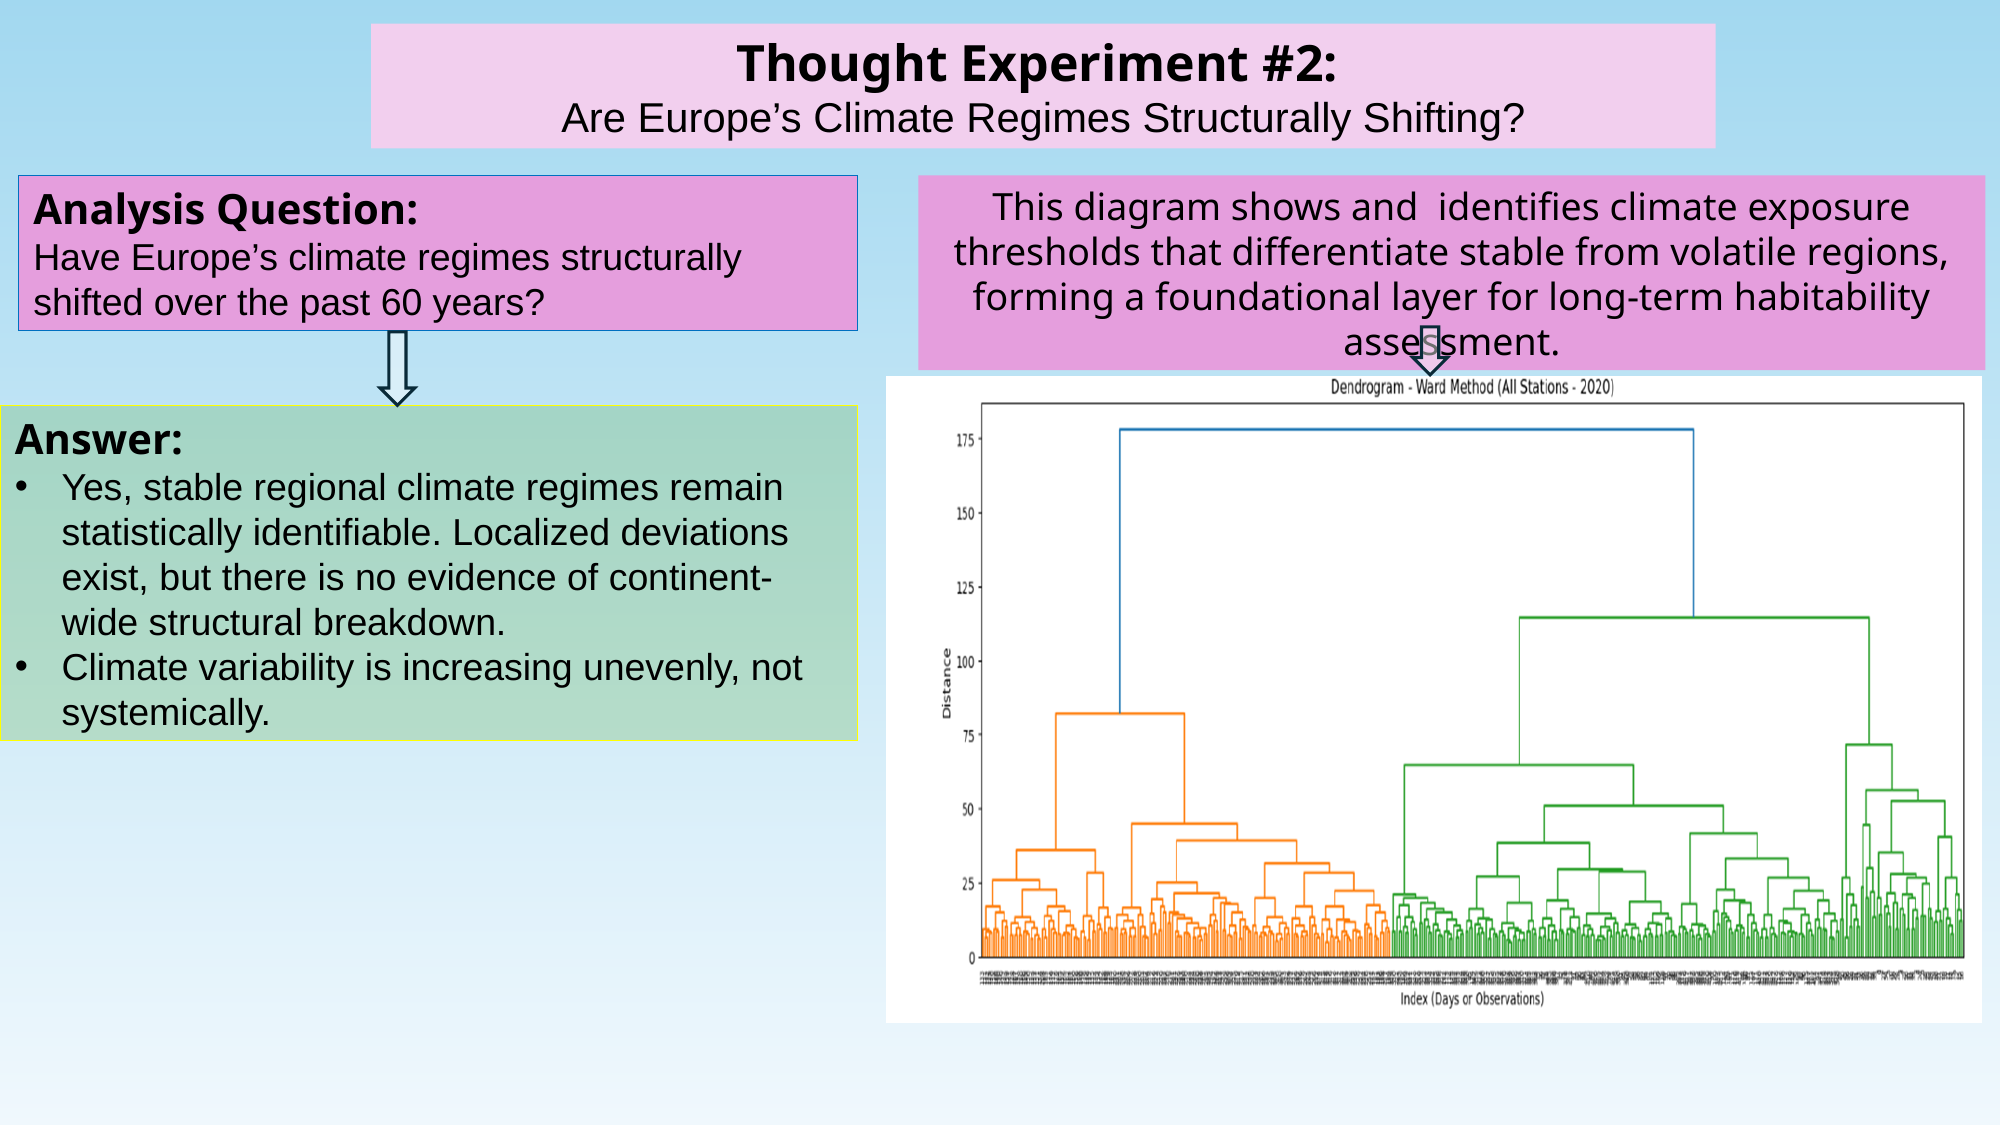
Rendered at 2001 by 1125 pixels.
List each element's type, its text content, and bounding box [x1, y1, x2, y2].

text_box This diagram shows and identifies climate exposure thresholds that differentiate stable from volatile regions, forming a foundational layer for long-term habitability assessment. [918, 175, 1986, 371]
text_box [376, 330, 419, 408]
picture [886, 376, 1982, 1024]
text_box Answer: Yes, stable regional climate regimes remain statistically identifiable. Localized deviations exist, but there is no evidence of continent-wide structural breakdown. Climate variability is increasing unevenly, not systemically. [0, 405, 858, 741]
text_box Thought Experiment #2: Are Europe’s Climate Regimes Structurally Shifting? [371, 23, 1716, 149]
text_box Analysis Question: Have Europe’s climate regimes structurally shifted over the past 60 years? [18, 175, 858, 331]
text_box [1409, 325, 1452, 376]
